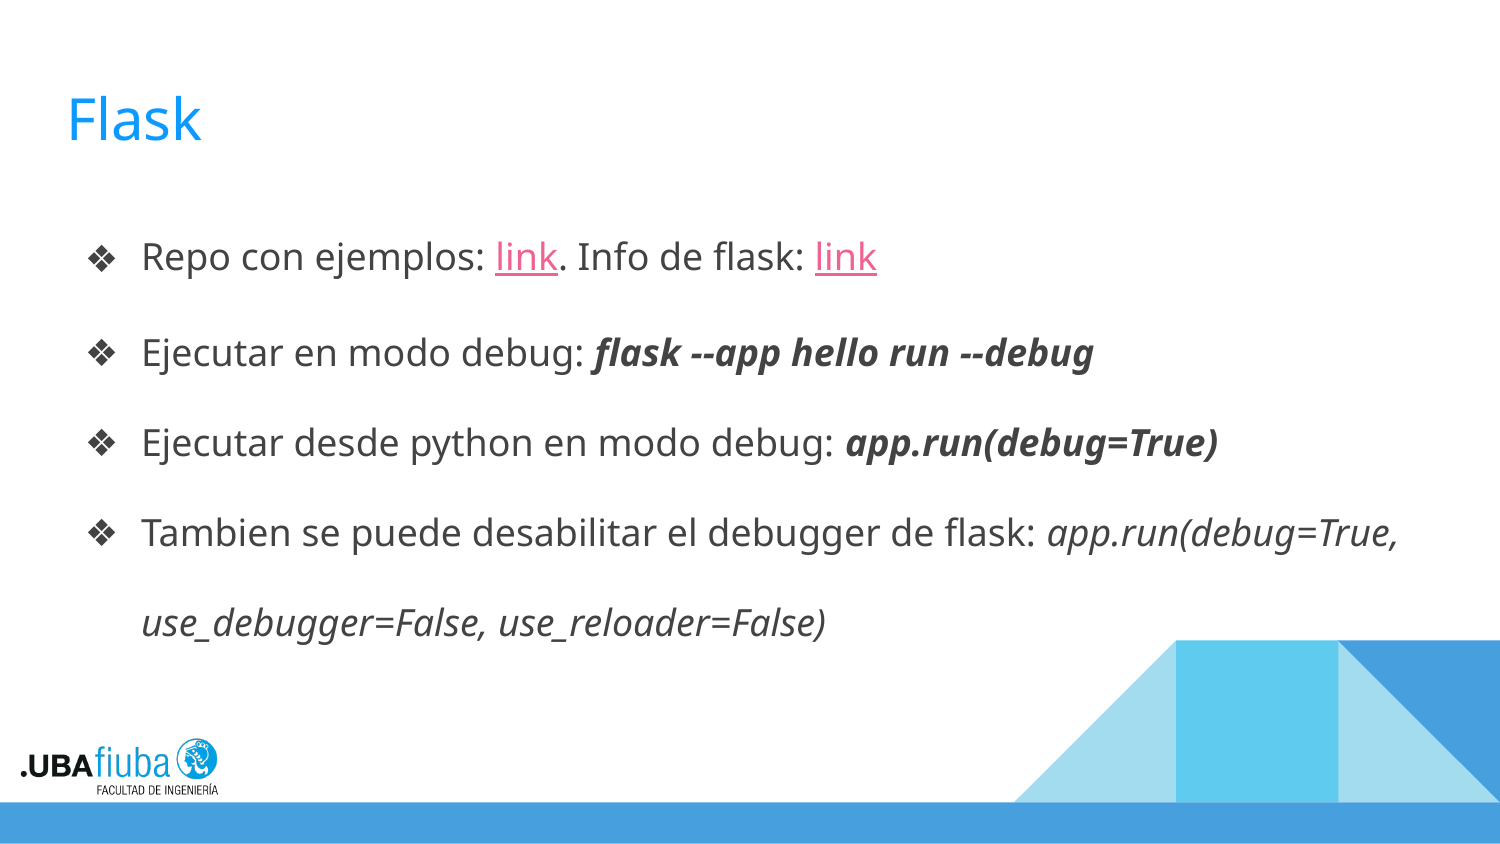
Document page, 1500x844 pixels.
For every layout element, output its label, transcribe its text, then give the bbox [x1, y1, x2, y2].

list Repo con ejemplos: link. Info de flask: link Ejecutar en modo debug: flask --app hello run --debug Ejecutar desde python en modo debug: app.run(debug=True) Tambien se puede desabilitar el debugger de flask: app.run(debug=True, use_debugger=False, use_reloader=False) [51, 166, 1449, 715]
picture [0, 719, 242, 811]
title Flask [51, 67, 1449, 166]
